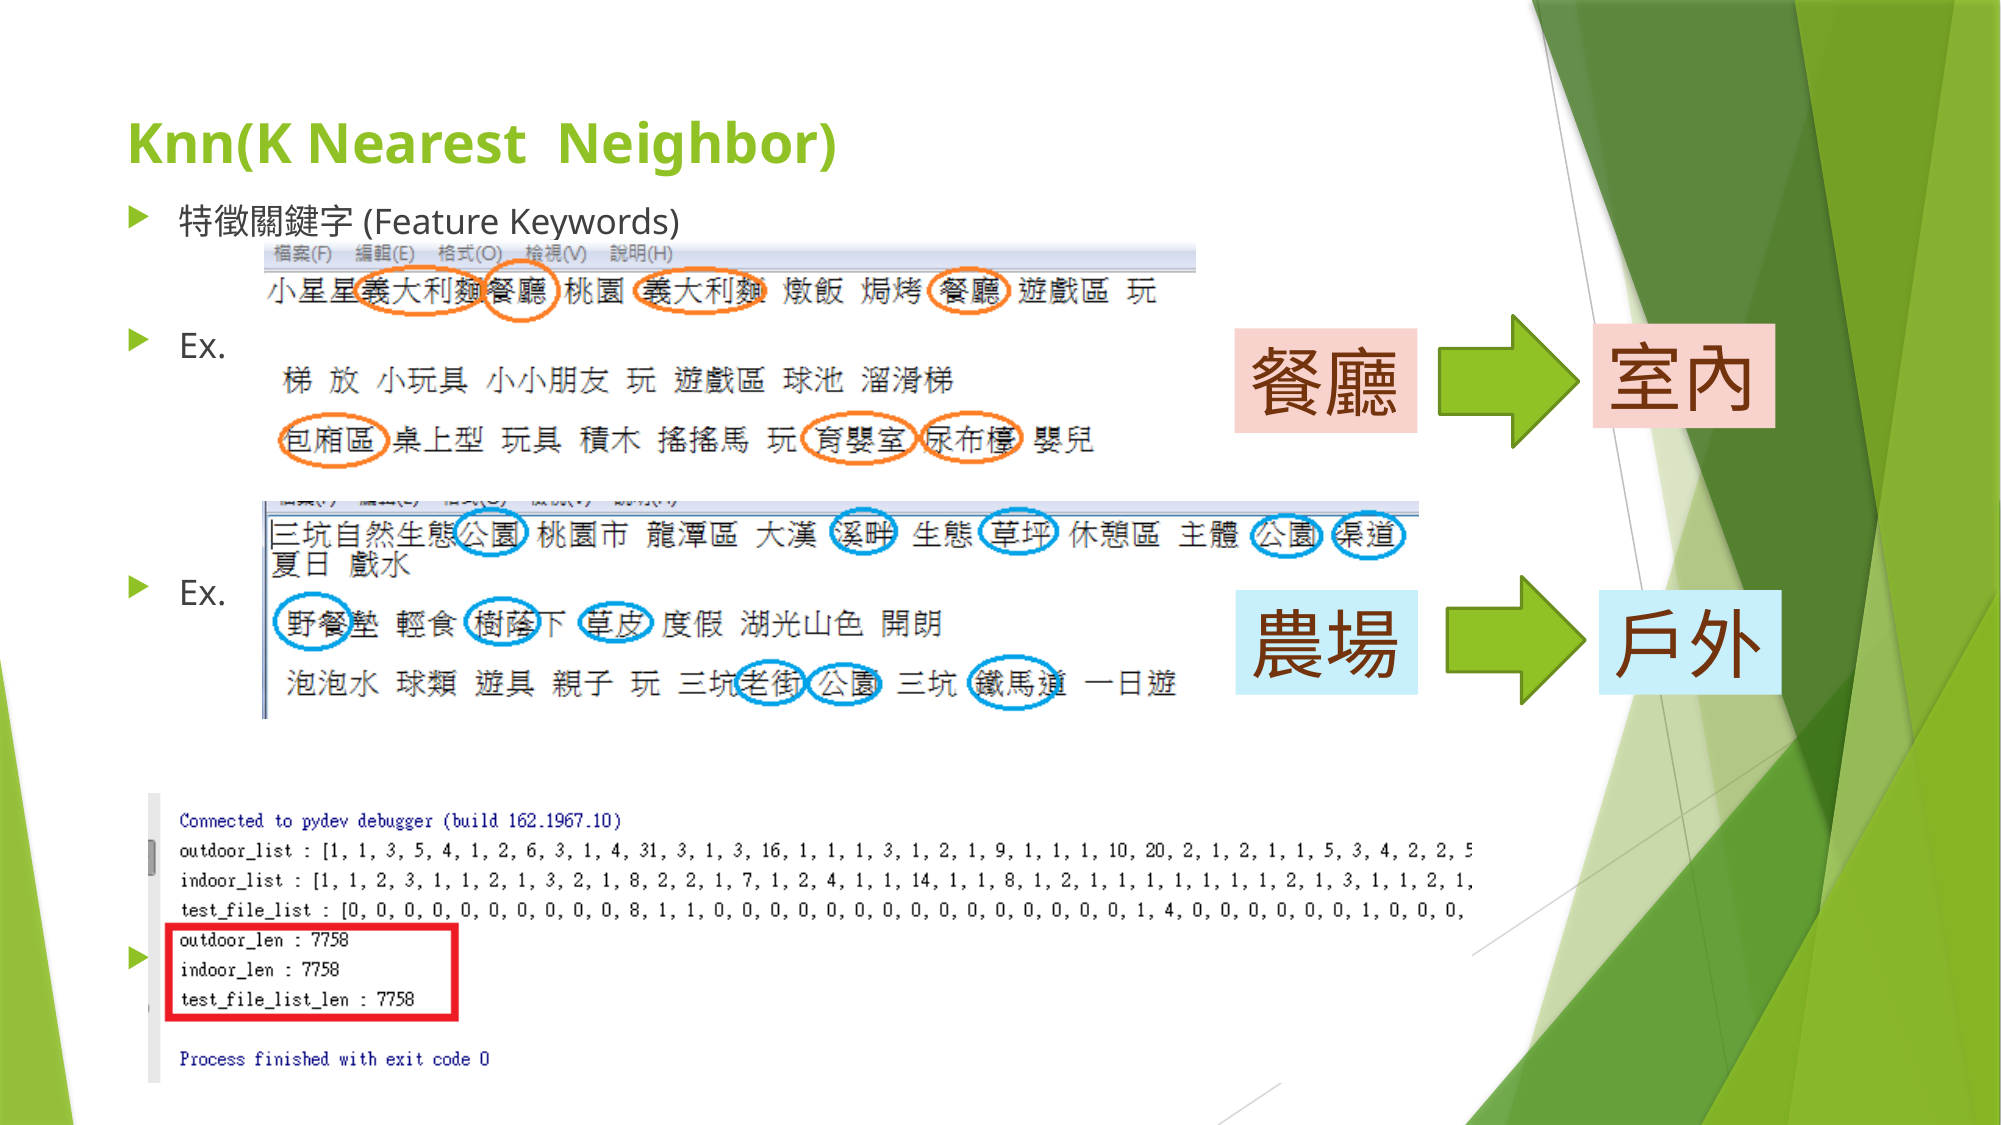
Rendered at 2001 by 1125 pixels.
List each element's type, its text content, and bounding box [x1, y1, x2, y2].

text_box 戶外 [1599, 590, 1782, 695]
list 特徵關鍵字(Feature Keywords) Ex. Ex. 使用斷詞後文本內特徵單詞 [111, 191, 1522, 991]
picture [261, 240, 1512, 720]
text_box [1515, 574, 1587, 706]
text_box 室內 [1592, 323, 1776, 429]
picture [147, 793, 1472, 1084]
text_box [1515, 315, 1580, 448]
title Knn(K Nearest Neighbor) [111, 99, 1522, 191]
